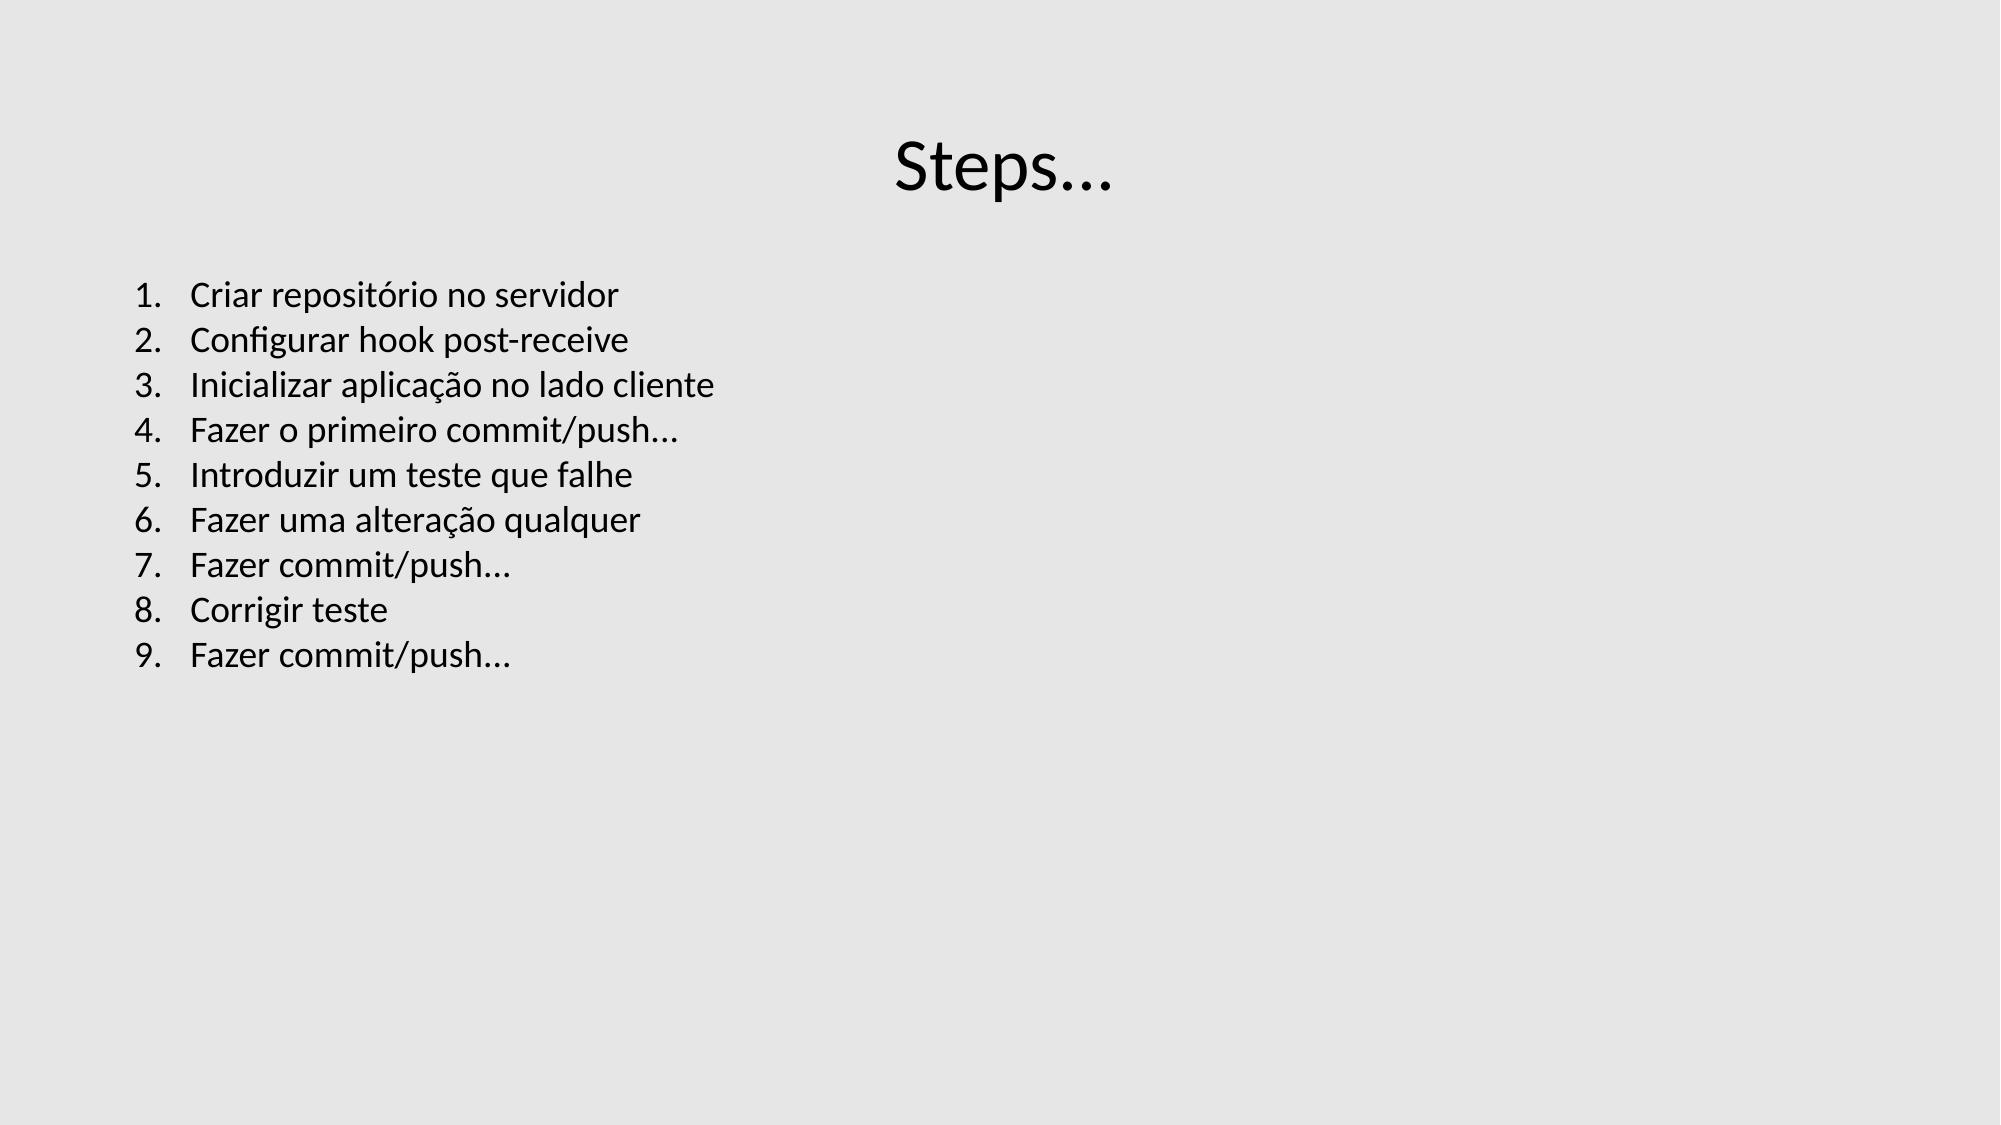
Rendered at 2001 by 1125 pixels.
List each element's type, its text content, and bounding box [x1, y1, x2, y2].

text_box Criar repositório no servidor Configurar hook post-receive Inicializar aplicação no lado cliente Fazer o primeiro commit/push... Introduzir um teste que falhe Fazer uma alteração qualquer Fazer commit/push... Corrigir teste Fazer commit/push... [119, 262, 1892, 683]
text_box Steps... [60, 107, 1950, 213]
